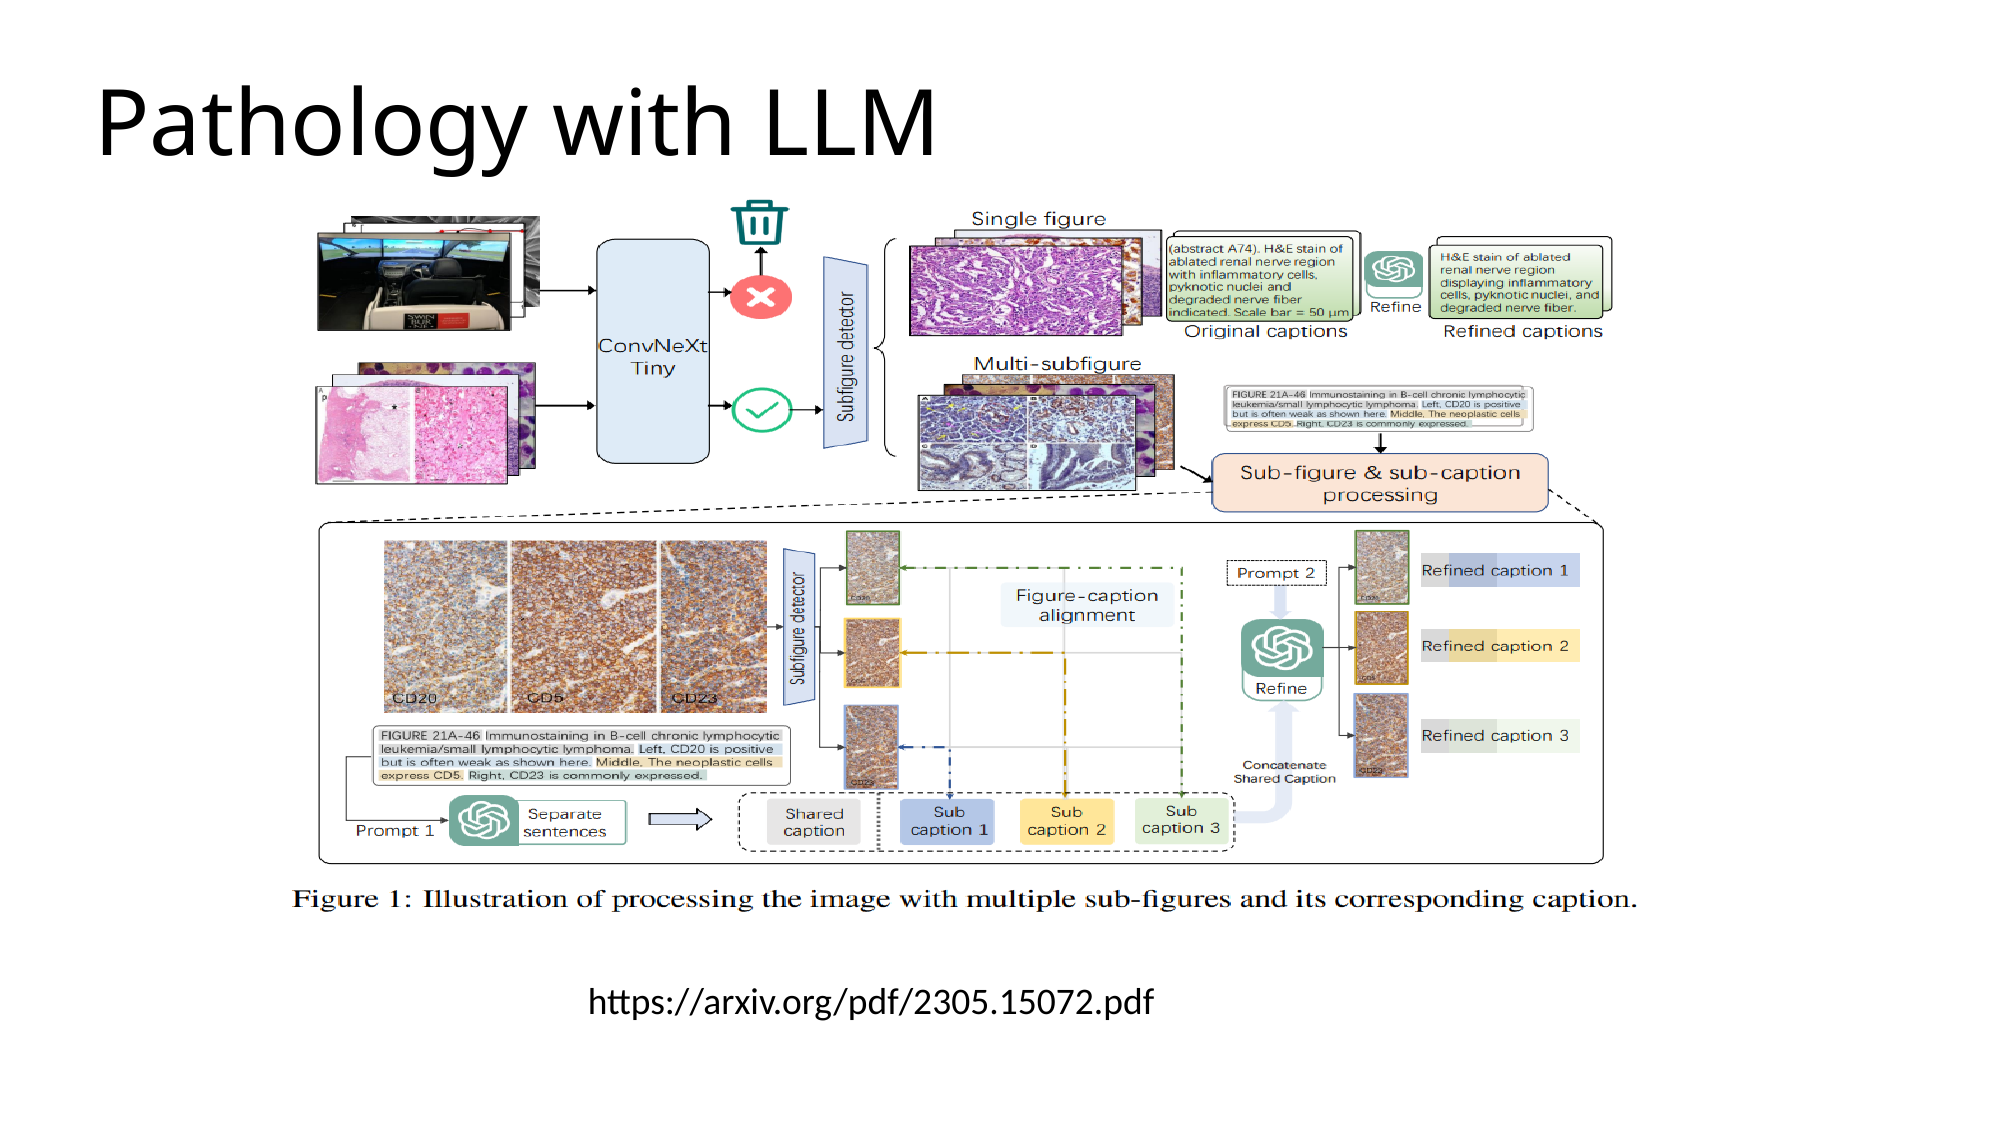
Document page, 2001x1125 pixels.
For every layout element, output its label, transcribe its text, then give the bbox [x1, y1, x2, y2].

text_box https://arxiv.org/pdf/2305.15072.pdf [573, 969, 1170, 1030]
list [274, 185, 1662, 919]
title Pathology with LLM [79, 16, 1805, 234]
